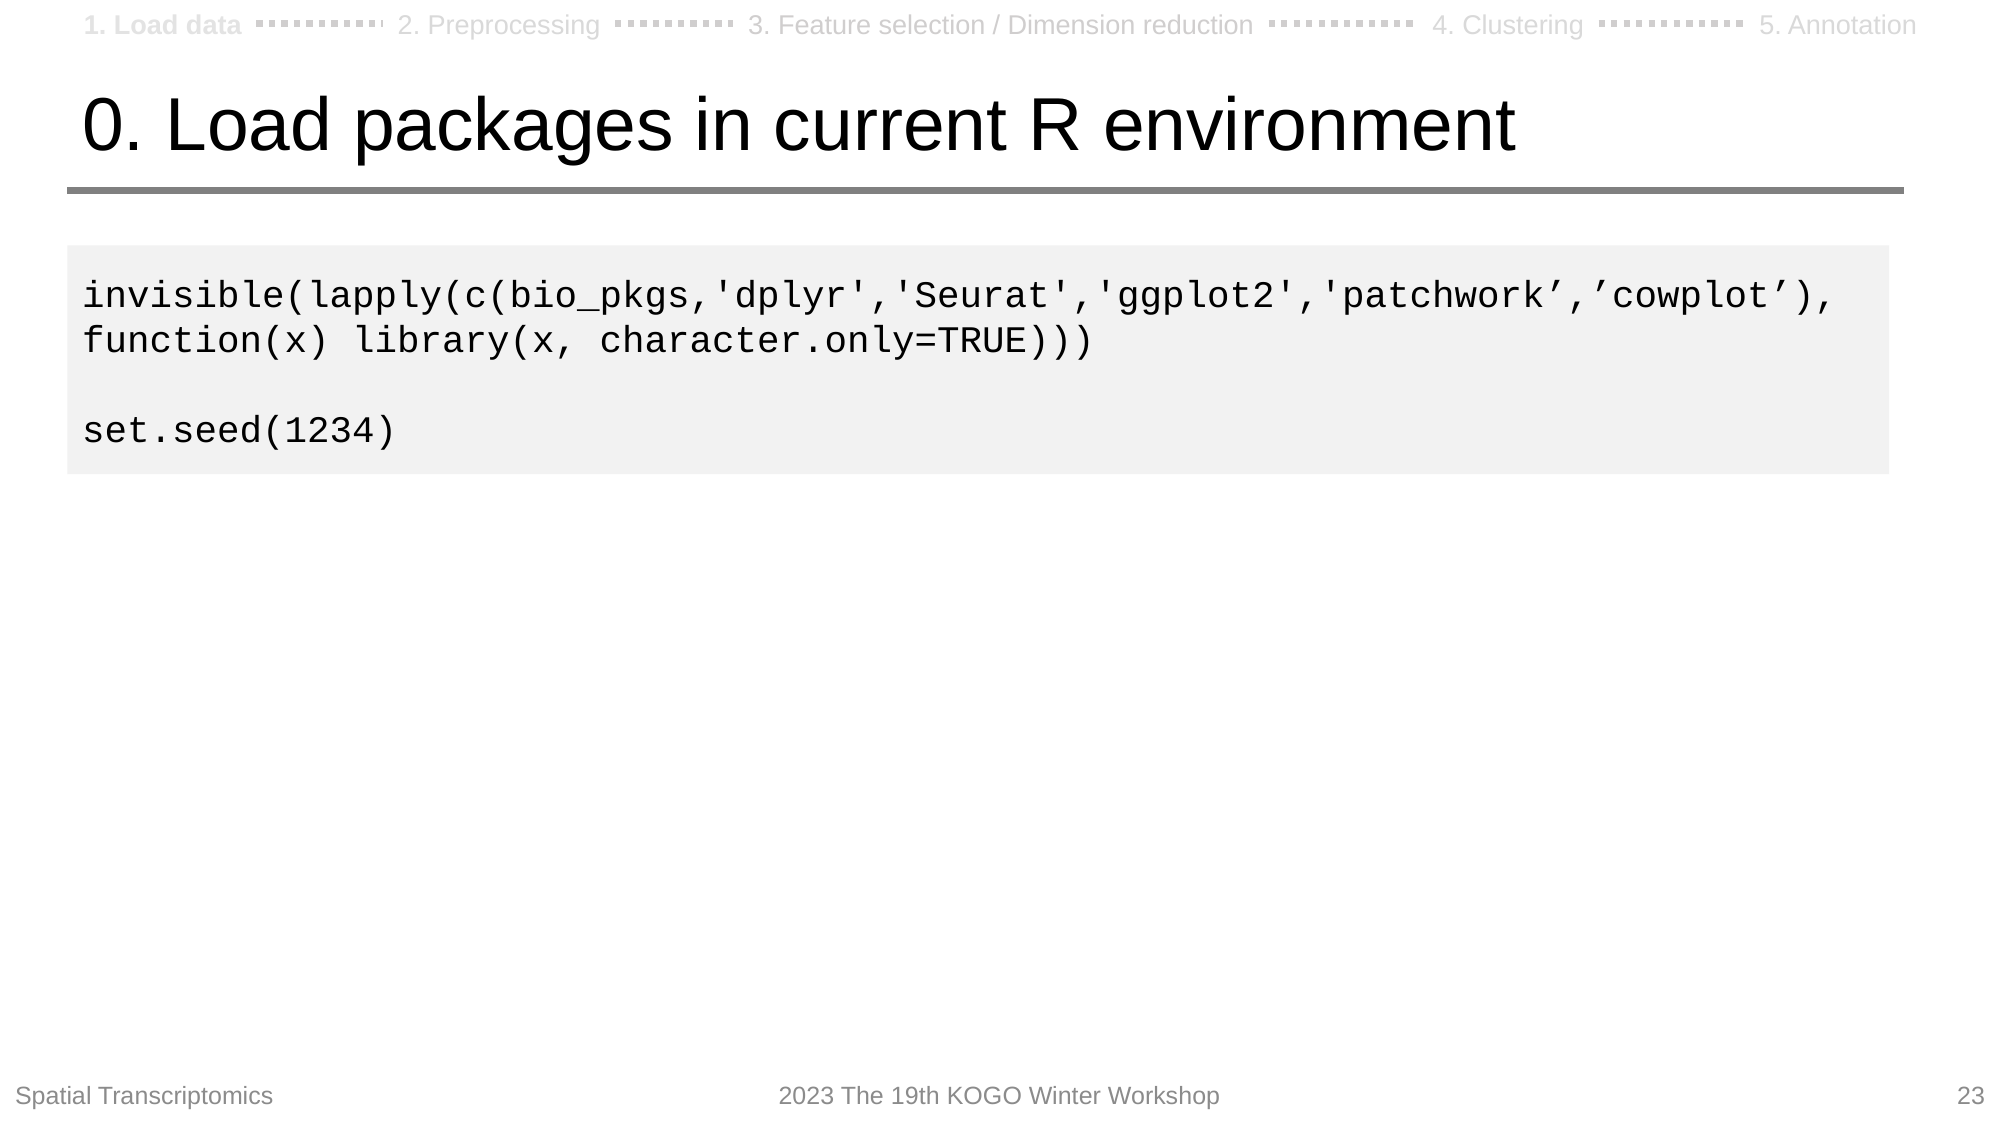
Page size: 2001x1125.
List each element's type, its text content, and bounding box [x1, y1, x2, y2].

text_box 5. Annotation [1744, 0, 1932, 48]
text_box invisible(lapply(c(bio_pkgs,'dplyr','Seurat','ggplot2','patchwork’,’cowplot’), function(x) library(x, character.only=TRUE))) set.seed(1234) [66, 244, 1890, 475]
text_box 2. Preprocessing [383, 0, 616, 48]
text_box 4. Clustering [1417, 0, 1599, 48]
text_box 1. Load data [69, 0, 257, 48]
title 0. Load packages in current R environment [67, 61, 2000, 191]
text_box 3. Feature selection / Dimension reduction [733, 0, 1269, 48]
slide_number Spatial Transcriptomics [0, 1065, 450, 1125]
footer 2023 The 19th KOGO Winter Workshop [662, 1065, 1338, 1125]
slide_number 23 [1917, 1065, 2000, 1125]
